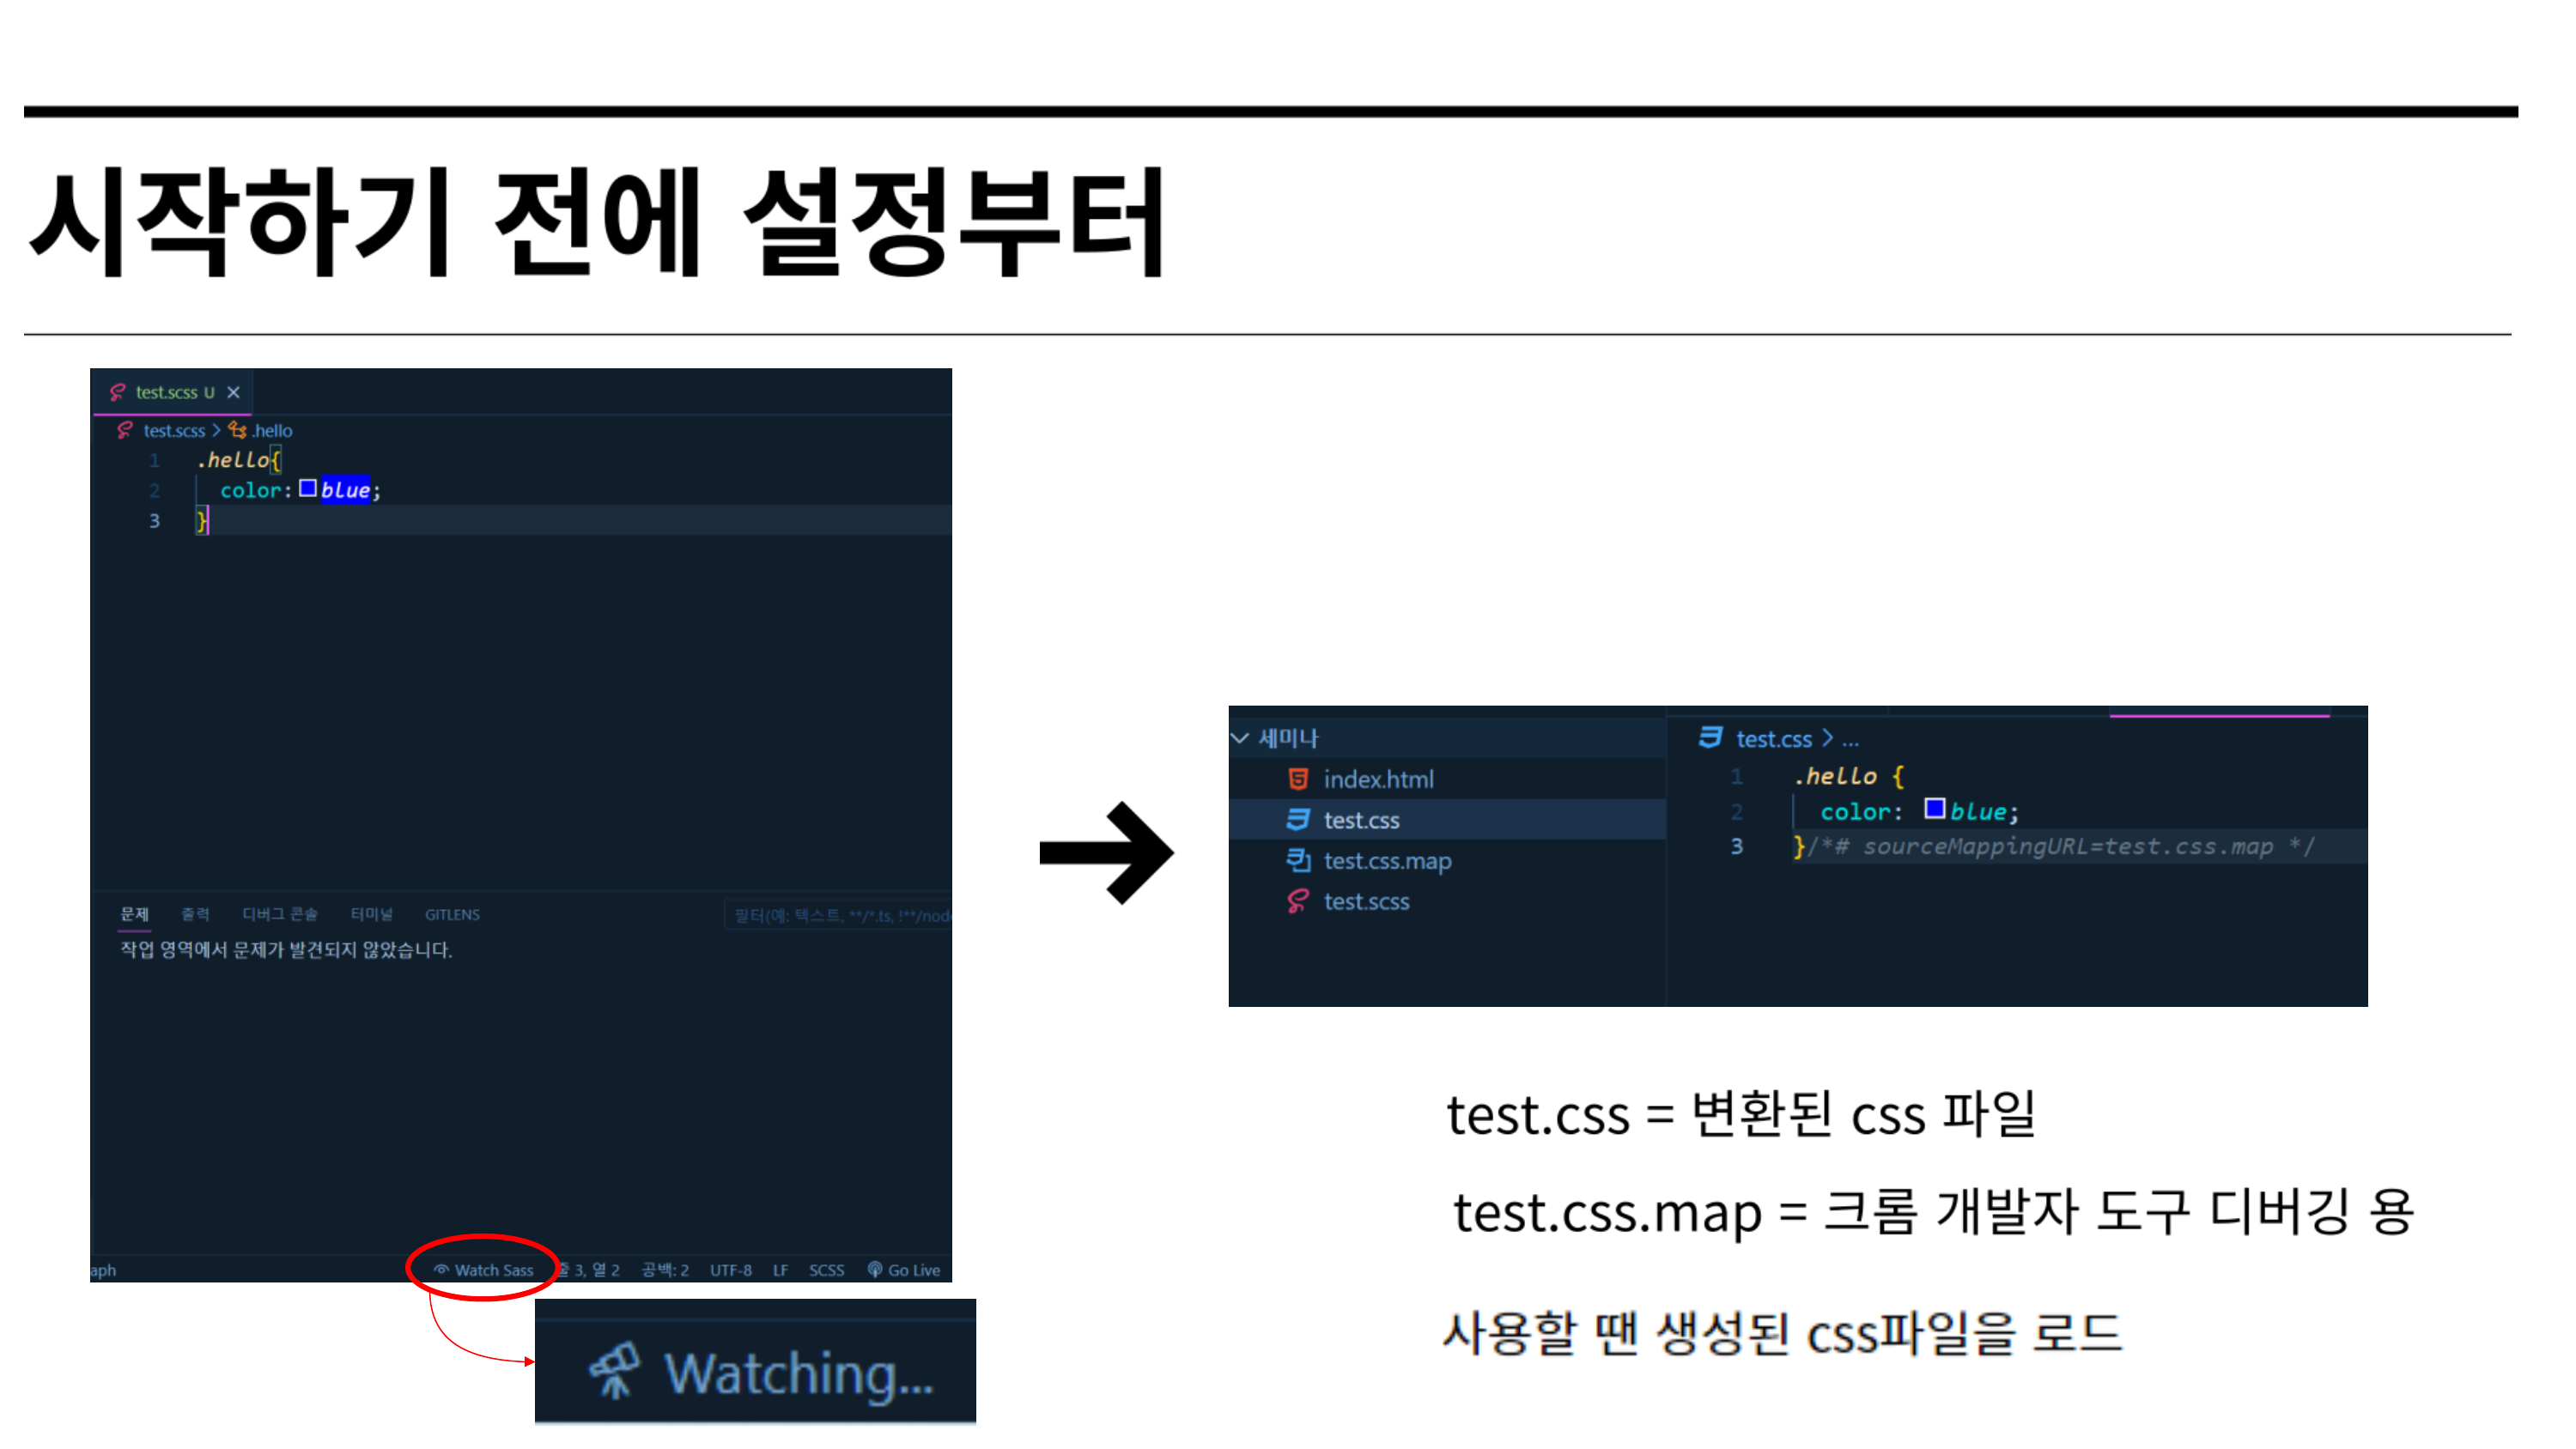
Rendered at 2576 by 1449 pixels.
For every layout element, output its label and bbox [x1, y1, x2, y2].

text_box [23, 89, 2519, 135]
picture [1437, 1069, 2437, 1396]
text_box [535, 1298, 976, 1426]
text_box [1229, 706, 2368, 1007]
text_box [446, 1272, 519, 1379]
text_box [1213, 331, 2512, 338]
text_box [431, 1290, 441, 1296]
text_box [523, 1290, 540, 1296]
text_box [89, 368, 952, 1283]
text_box [1039, 801, 1176, 906]
picture [4, 116, 1212, 332]
